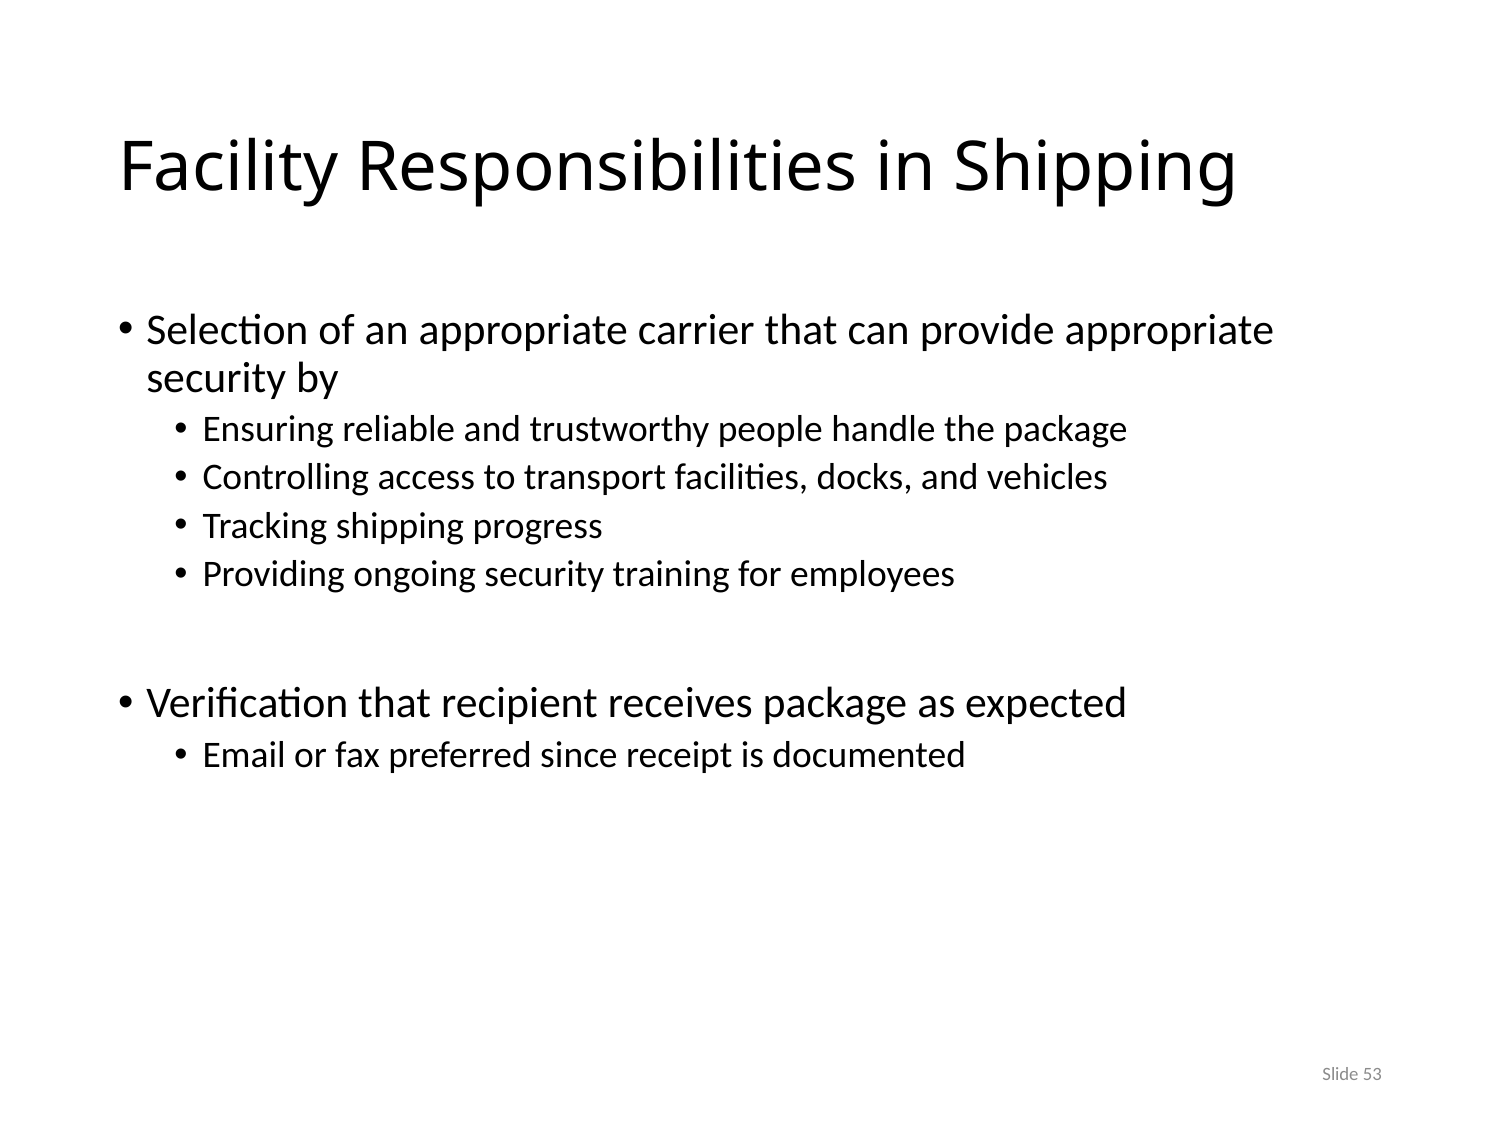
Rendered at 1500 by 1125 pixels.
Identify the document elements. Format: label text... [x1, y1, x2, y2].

slide_number Slide 53 [1059, 1042, 1397, 1103]
title Facility Responsibilities in Shipping [103, 59, 1397, 278]
list Selection of an appropriate carrier that can provide appropriate security by Ensuring reliable and trustworthy people handle the package Controlling access to transport facilities, docks, and vehicles Tracking shipping progress Providing ongoing security training for employees Verification that recipient receives package as expected Email or fax preferred since receipt is documented [103, 299, 1397, 1014]
